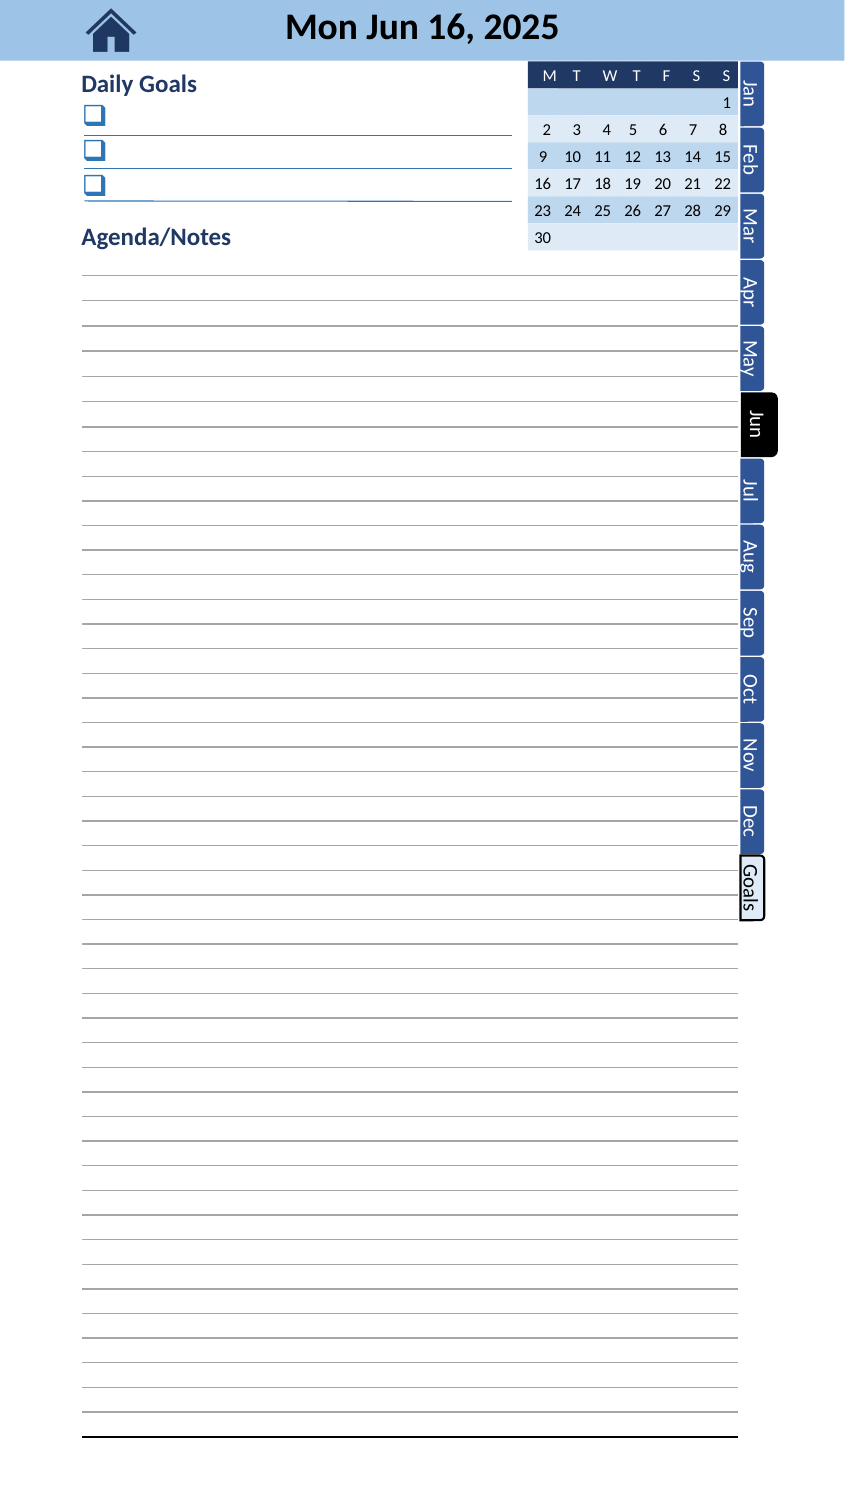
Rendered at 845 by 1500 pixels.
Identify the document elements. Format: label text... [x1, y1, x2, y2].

list Mon Jun 16, 2025 [190, 0, 655, 61]
picture [82, 1, 140, 59]
